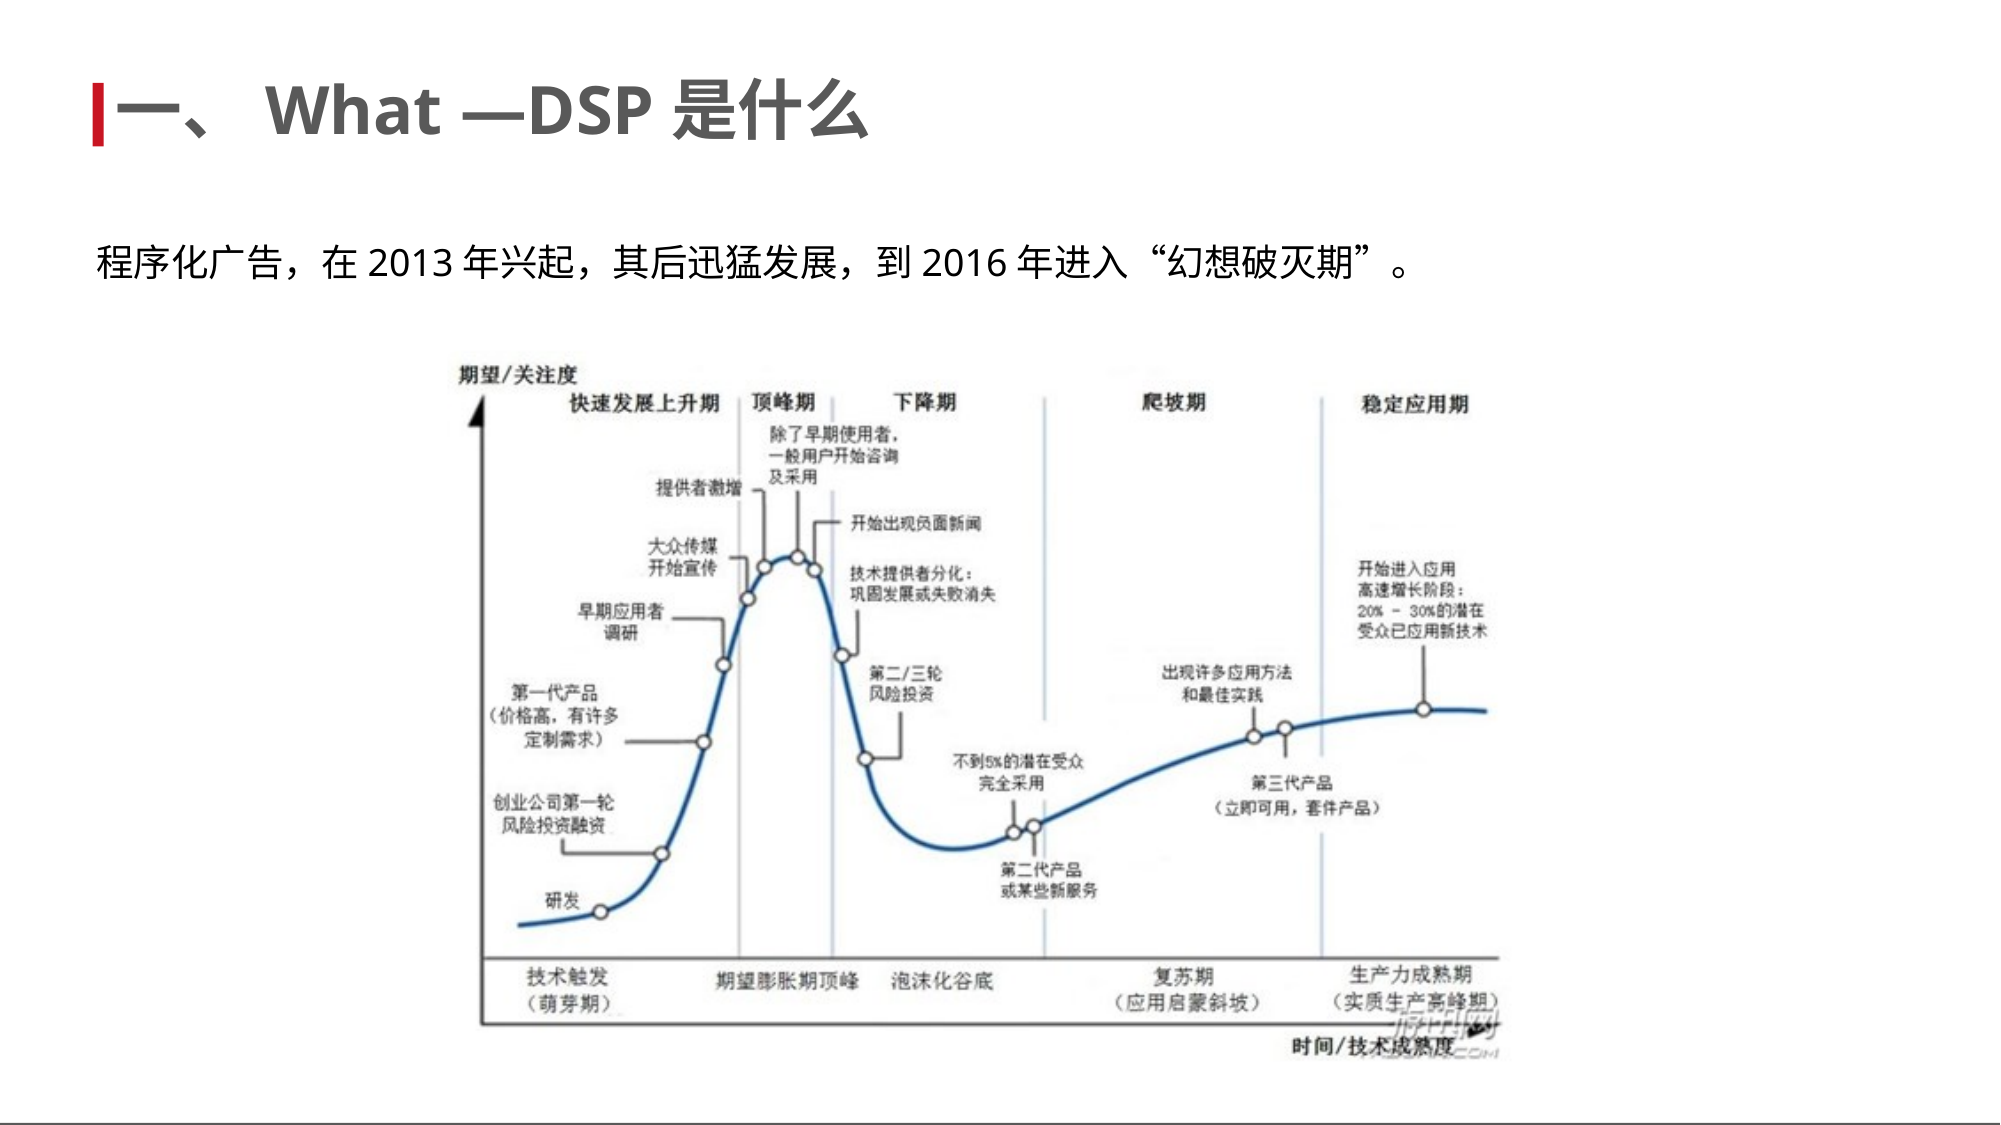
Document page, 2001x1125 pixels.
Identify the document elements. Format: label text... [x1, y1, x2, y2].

picture [432, 341, 1526, 1070]
text_box [92, 82, 104, 147]
text_box 一、What —DSP是什么 [108, 60, 1036, 156]
text_box 程序化广告，在2013年兴起，其后迅猛发展，到2016年进入“幻想破灭期”。 [88, 231, 1560, 292]
